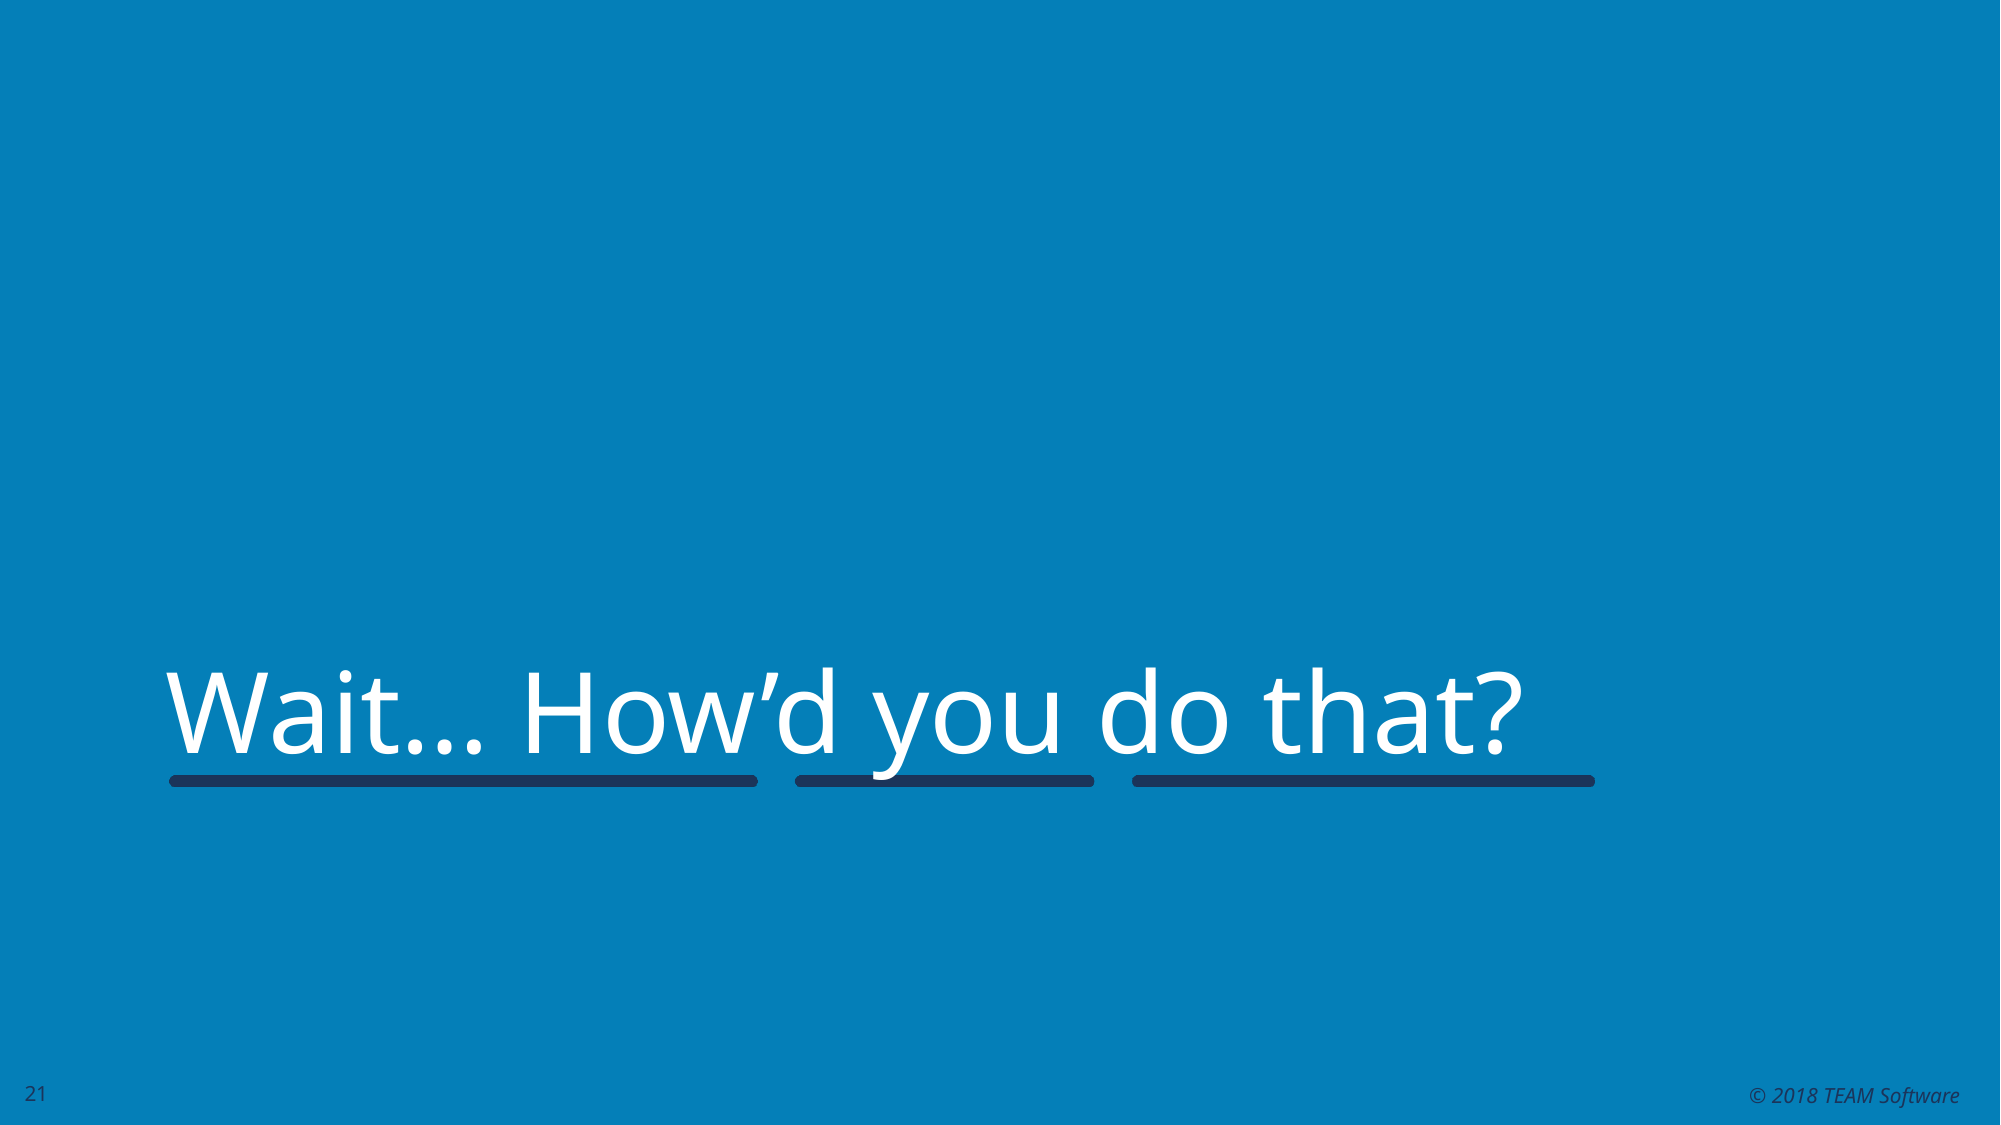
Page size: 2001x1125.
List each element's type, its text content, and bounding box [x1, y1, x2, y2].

slide_number 21 [9, 1065, 96, 1125]
title Wait… How’d you do that? [151, 649, 1877, 867]
